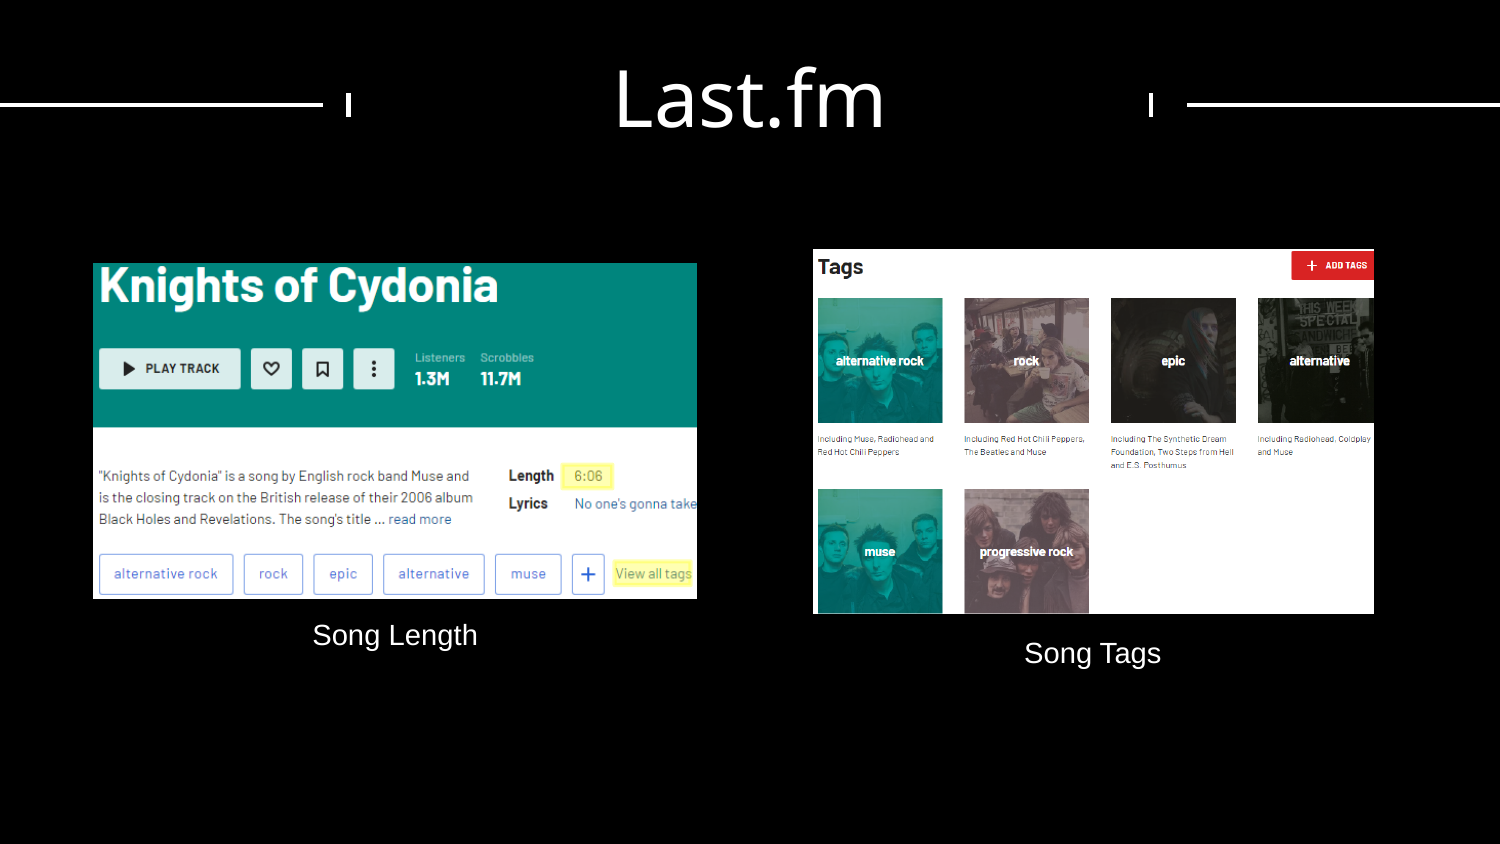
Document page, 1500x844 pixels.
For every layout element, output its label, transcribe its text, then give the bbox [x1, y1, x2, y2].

picture [812, 249, 1374, 614]
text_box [1139, 93, 1163, 117]
text_box Song Length [194, 608, 597, 720]
title Last.fm [360, 48, 1140, 145]
text_box Song Tags [892, 621, 1294, 739]
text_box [336, 93, 361, 117]
picture [93, 263, 698, 599]
